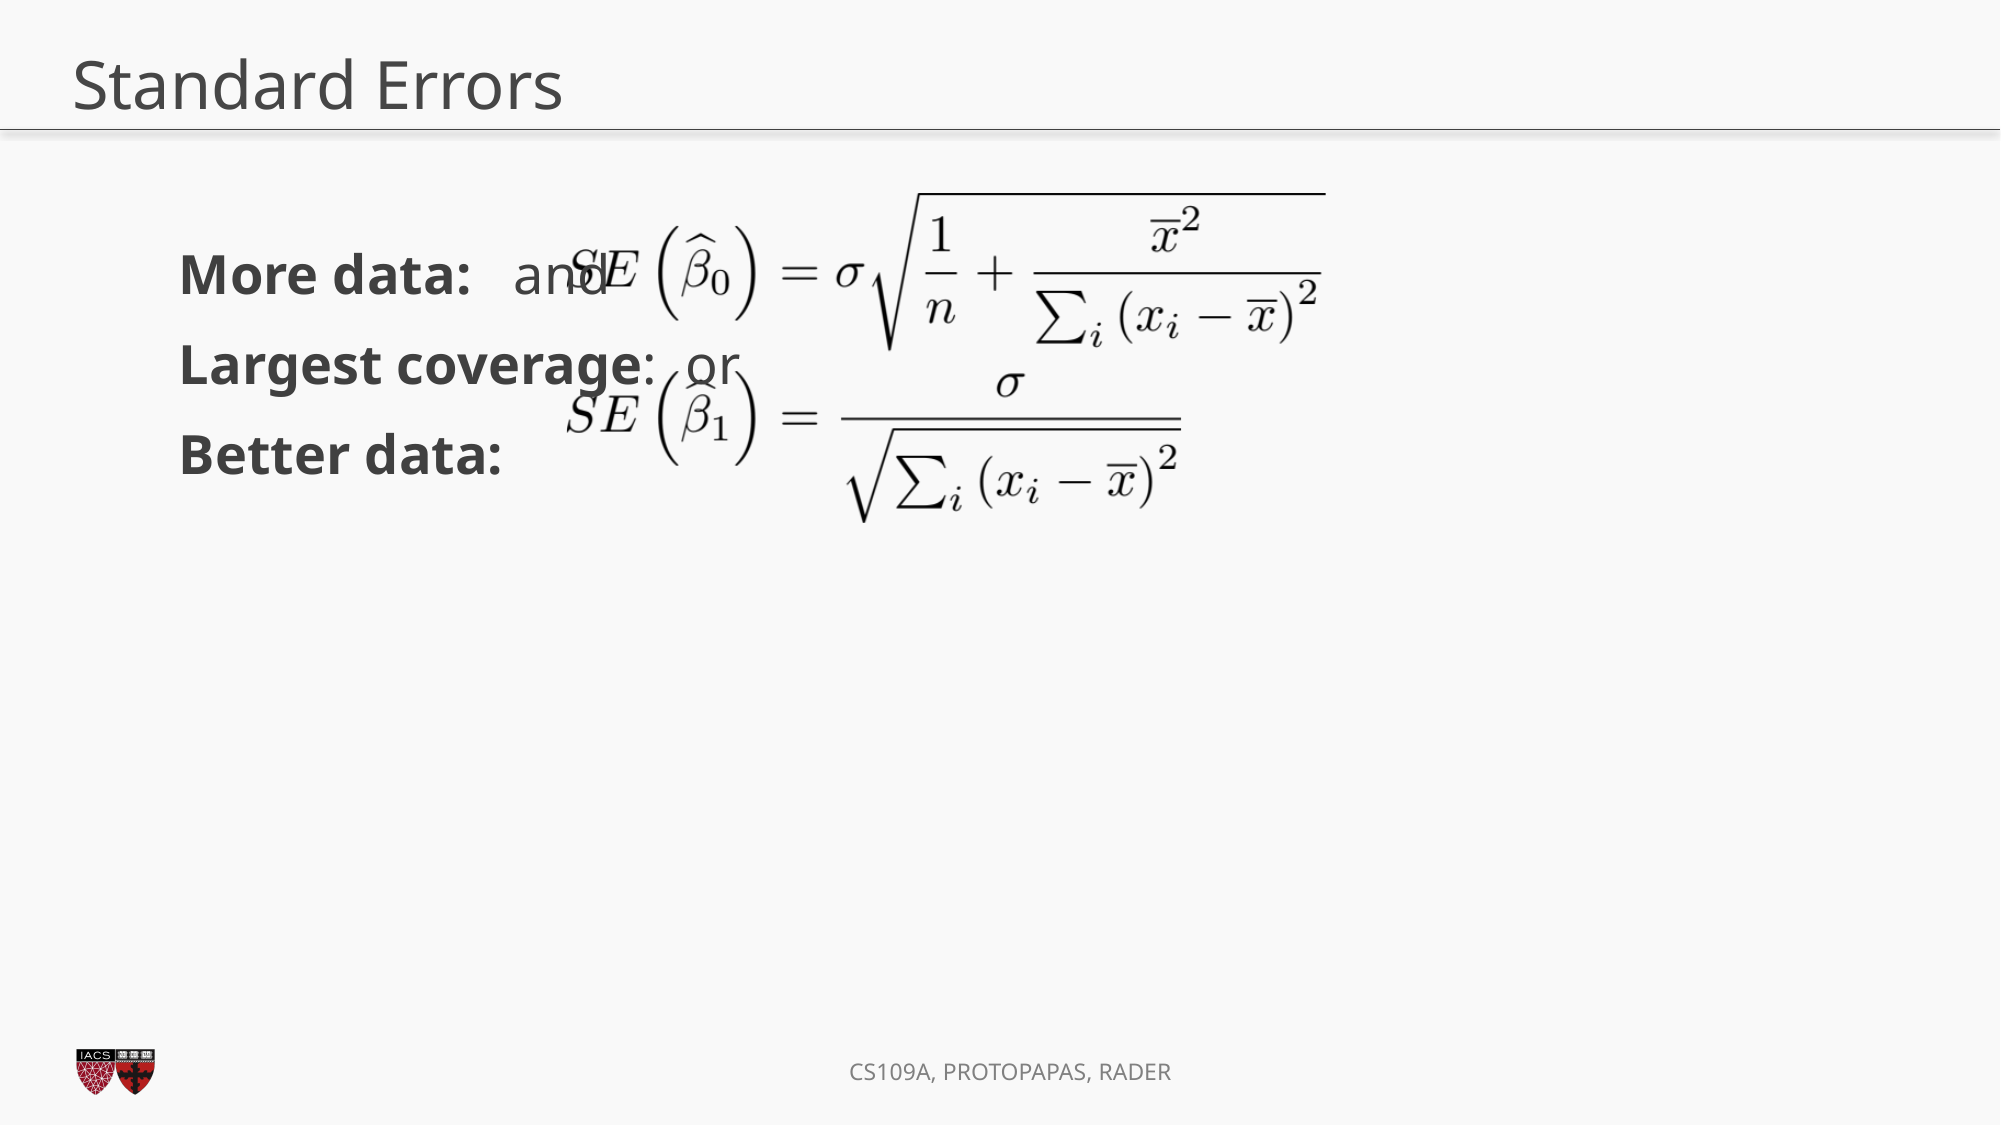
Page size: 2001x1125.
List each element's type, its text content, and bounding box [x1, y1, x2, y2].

title Standard Errors [57, 35, 1943, 162]
picture [566, 192, 1326, 523]
picture [75, 1049, 155, 1095]
